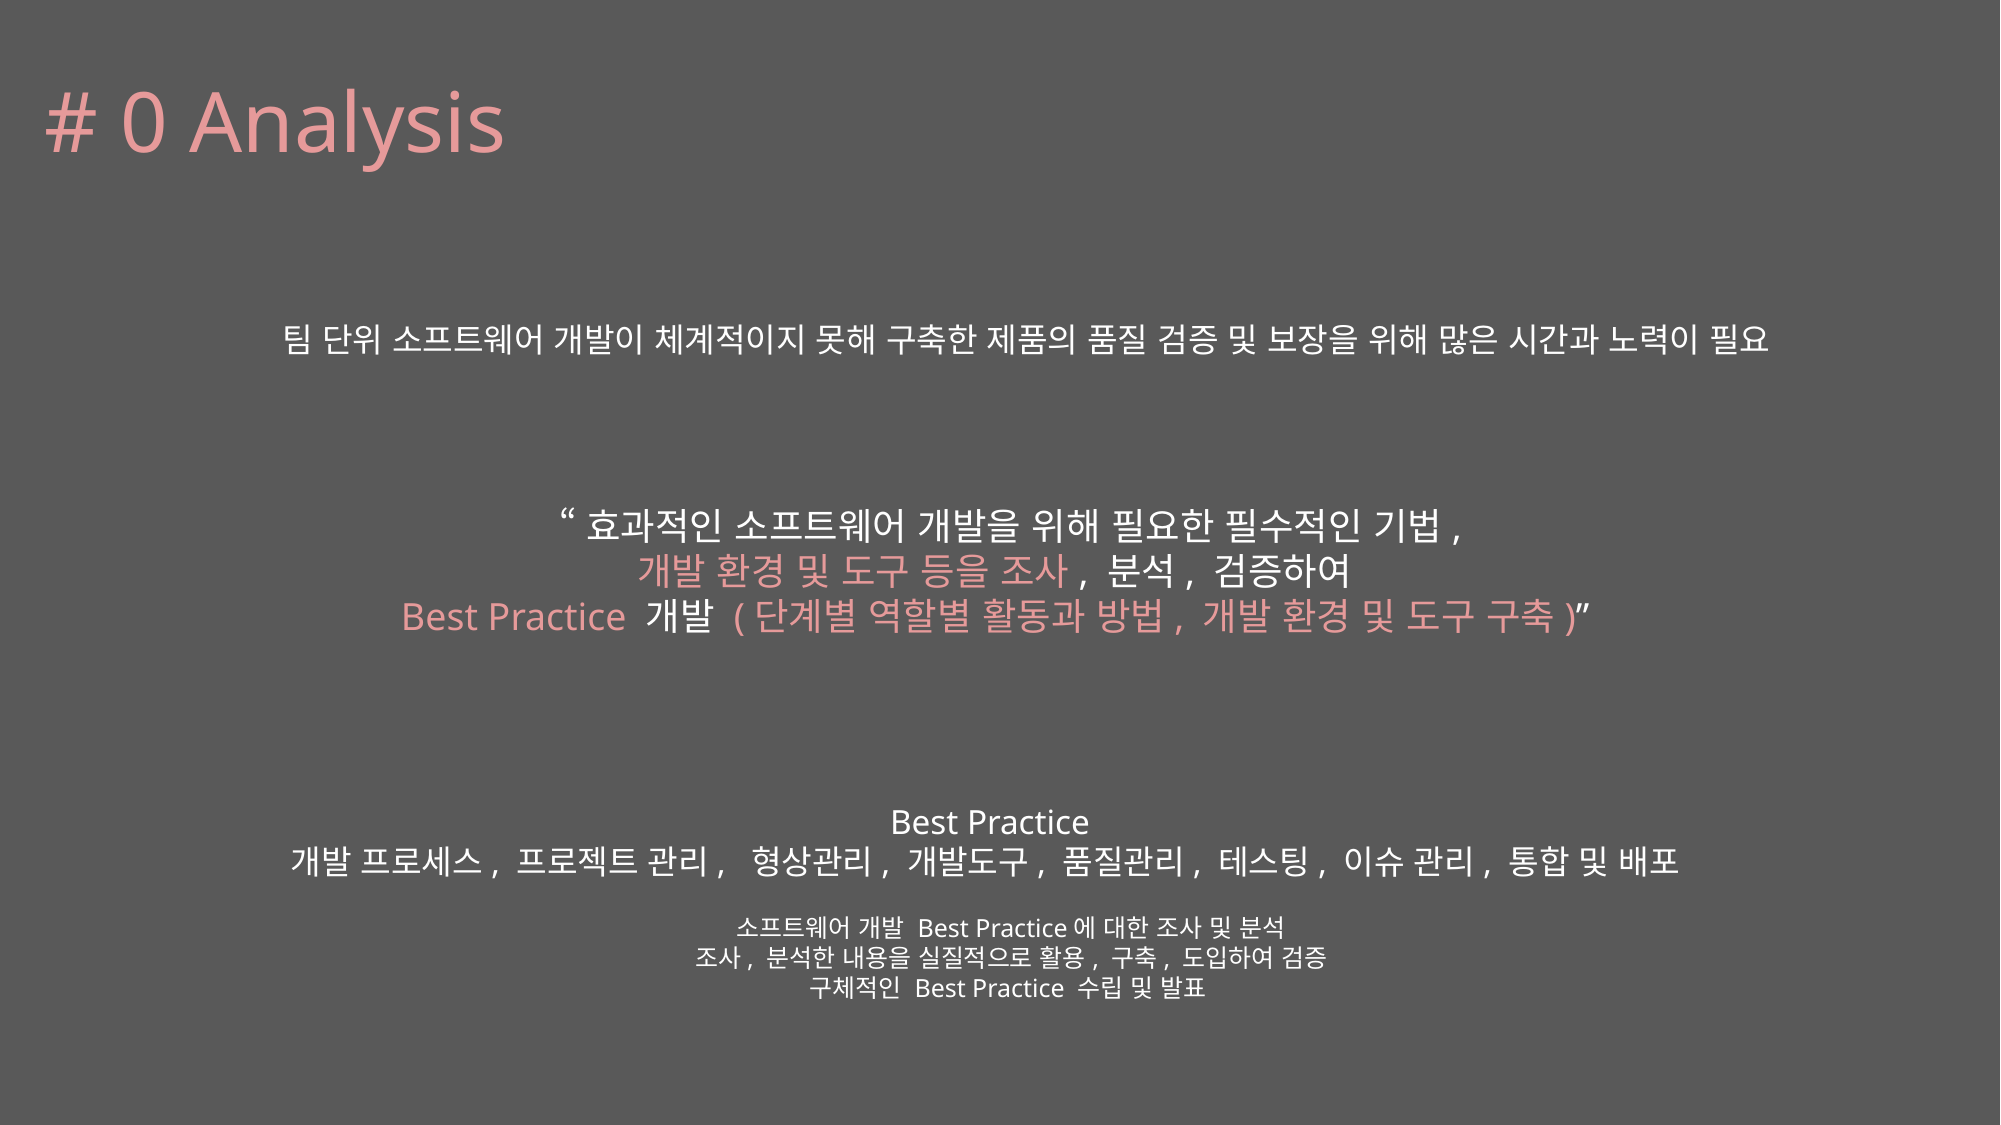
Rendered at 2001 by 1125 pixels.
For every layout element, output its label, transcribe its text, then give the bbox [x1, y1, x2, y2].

text_box 팀 단위 소프트웨어 개발이 체계적이지 못해 구축한 제품의 품질 검증 및 보장을 위해 많은 시간과 노력이 필요 [114, 311, 1875, 367]
text_box # 0 Analysis [30, 62, 522, 177]
text_box 소프트웨어 개발 Best Practice에 대한 조사 및 분석 조사, 분석한 내용을 실질적으로 활용, 구축, 도입하여 검증 구체적인 Best Practice 수립 및 발표 [520, 905, 1503, 1010]
text_box “효과적인 소프트웨어 개발을 위해 필요한 필수적인 기법, 개발 환경 및 도구 등을 조사, 분석, 검증하여 Best Practice 개발 (단계별 역할별 활동과 방법, 개발 환경 및 도구 구축)” [146, 495, 1854, 646]
text_box Best Practice 개발 프로세스, 프로젝트 관리, 형상관리, 개발도구, 품질관리, 테스팅, 이슈 관리, 통합 및 배포 [244, 794, 1745, 889]
